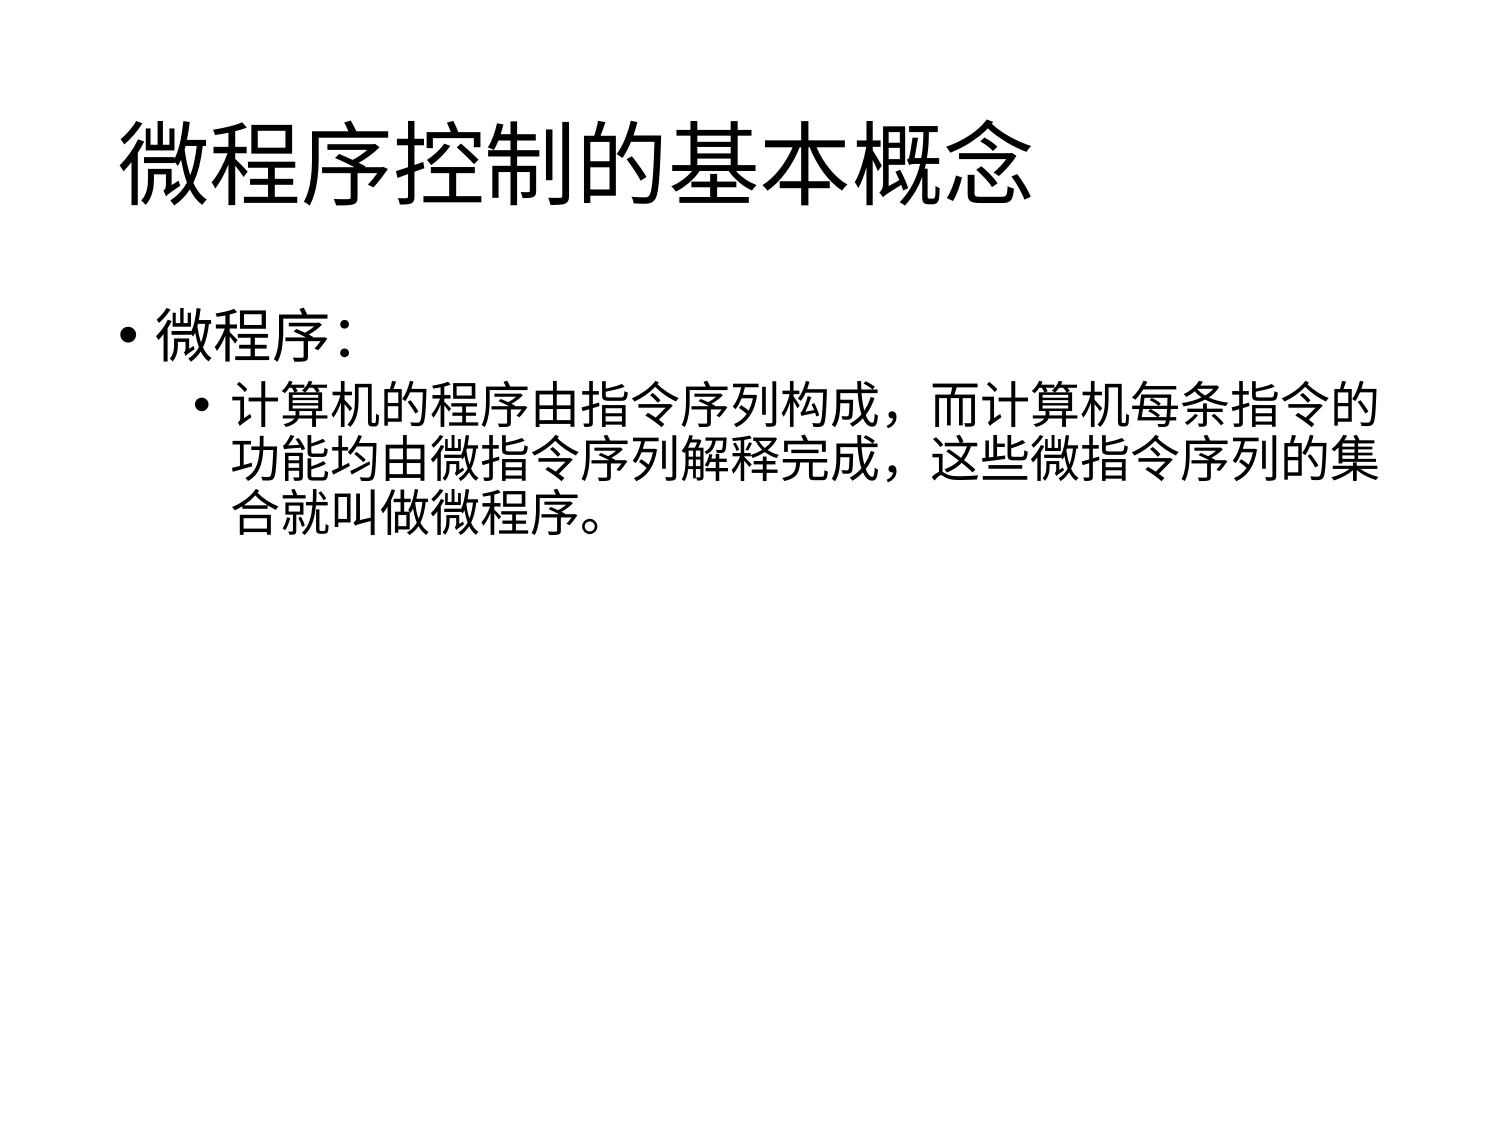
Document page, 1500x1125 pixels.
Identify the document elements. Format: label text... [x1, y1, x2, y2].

title 微程序控制的基本概念 [103, 59, 1397, 278]
list 微程序： 计算机的程序由指令序列构成，而计算机每条指令的功能均由微指令序列解释完成，这些微指令序列的集合就叫做微程序。 [103, 299, 1397, 1014]
